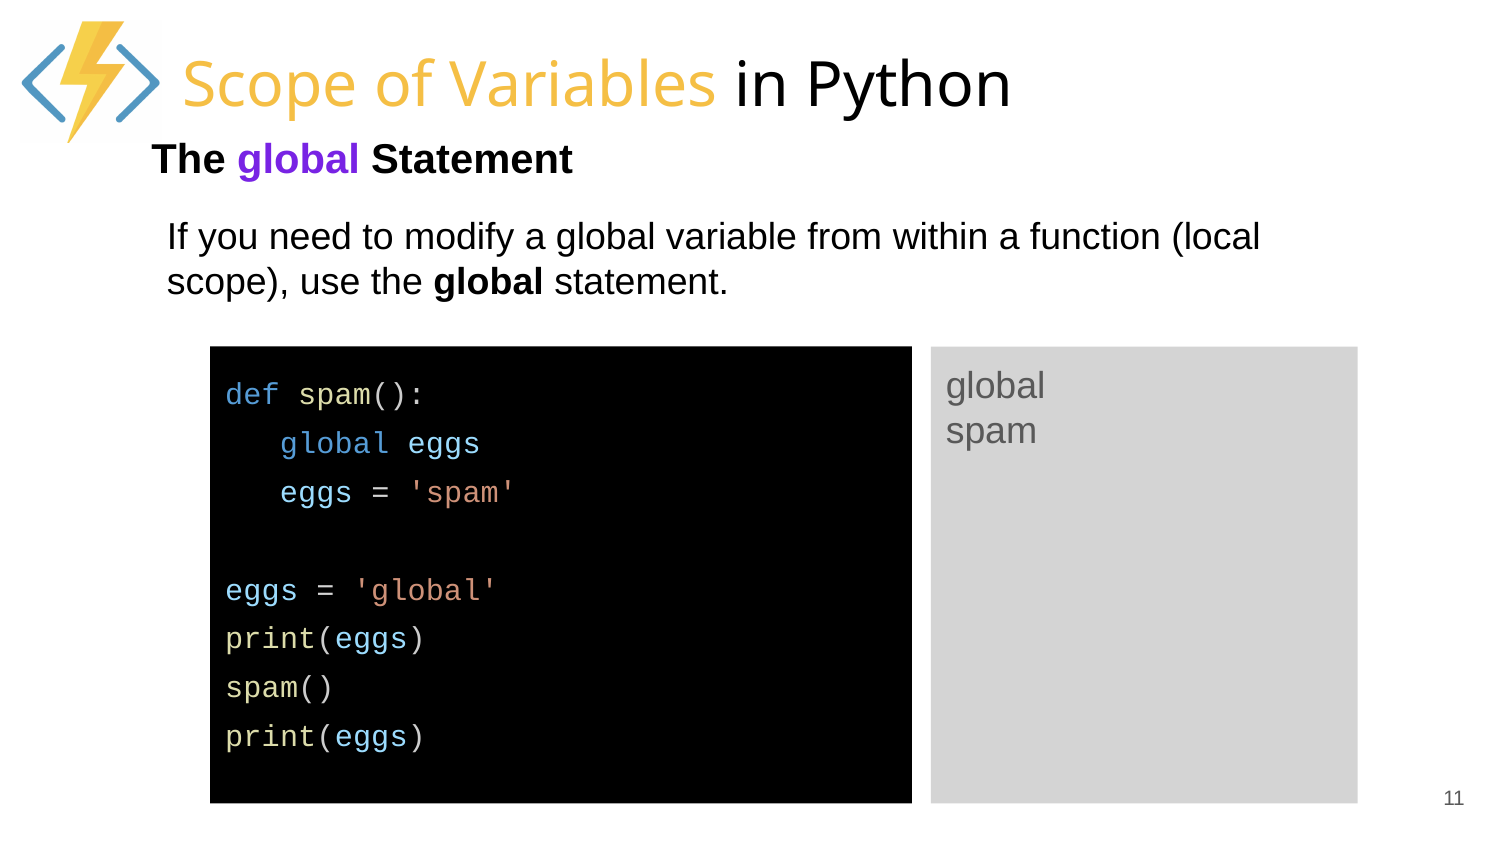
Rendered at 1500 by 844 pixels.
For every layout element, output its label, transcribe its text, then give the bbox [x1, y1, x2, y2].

slide_number 11 [1389, 764, 1480, 830]
text_box global spam [930, 346, 1358, 804]
text_box Scope of Variables in Python [167, 42, 1418, 117]
text_box def spam(): global eggs eggs = 'spam' eggs = 'global' print(eggs) spam() print(eggs) [210, 346, 912, 804]
text_box The global Statement [136, 117, 1418, 215]
text_box If you need to modify a global variable from within a function (local scope), use the global statement. [151, 197, 1358, 319]
picture [20, 20, 162, 143]
